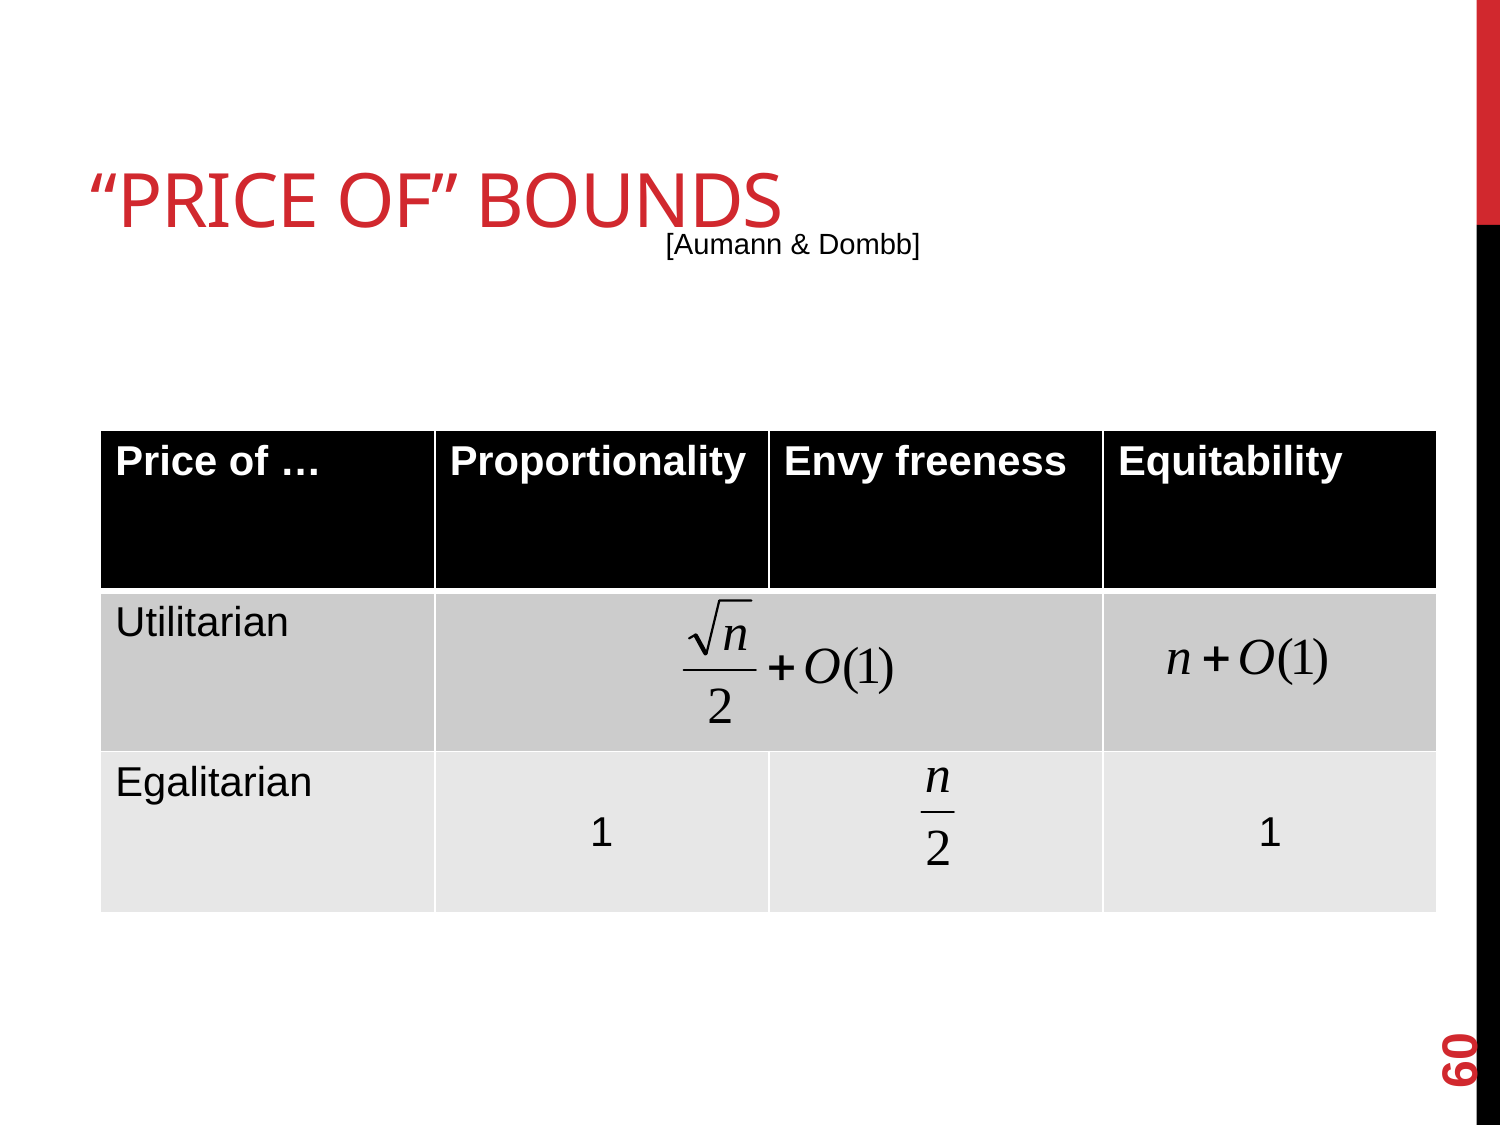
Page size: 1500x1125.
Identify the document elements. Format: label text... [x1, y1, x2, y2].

table_header Proportionality [436, 431, 768, 588]
table_cell Egalitarian [101, 752, 434, 912]
table_cell [436, 594, 912, 751]
table_header Equitability [1104, 431, 1436, 588]
table_cell [1104, 594, 1436, 751]
table_cell [770, 752, 1102, 912]
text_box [912, 741, 966, 878]
title “Price Of” Bounds [75, 25, 1025, 250]
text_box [674, 586, 906, 736]
table_cell 1 [1104, 752, 1436, 912]
slide_number 60 [1427, 887, 1488, 1104]
table_header Envy freeness [770, 431, 1102, 588]
text_box [Aumann & Dombb] [509, 217, 936, 268]
table_cell Utilitarian [101, 594, 434, 751]
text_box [1157, 626, 1337, 697]
table_cell 1 [436, 752, 768, 912]
table_header Price of … [101, 431, 434, 588]
table_cell [913, 594, 1102, 751]
